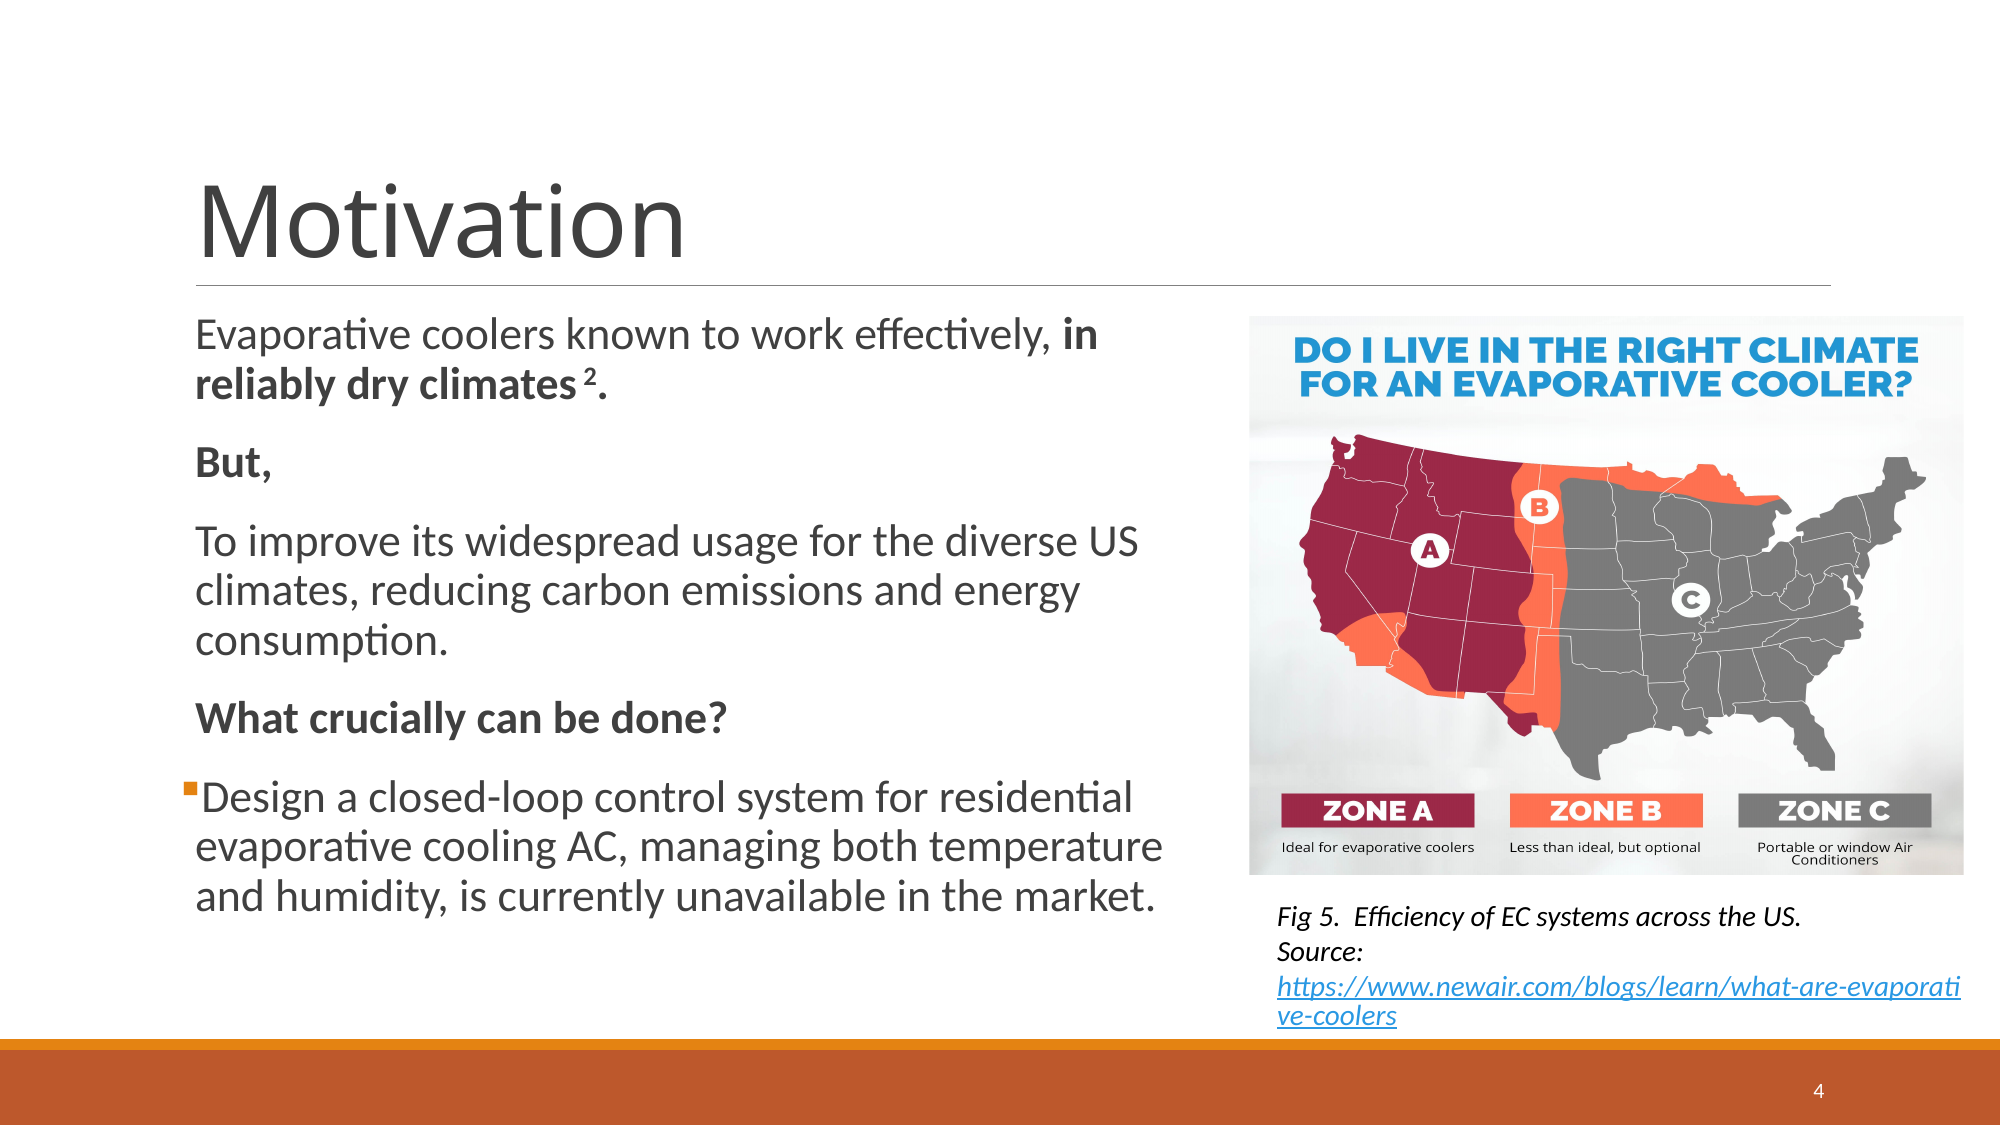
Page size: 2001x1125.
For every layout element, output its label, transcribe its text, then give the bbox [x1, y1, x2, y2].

picture [1248, 315, 1965, 876]
list Evaporative coolers known to work effectively, in reliably dry climates 2. But, To improve its widespread usage for the diverse US climates, reducing carbon emissions and energy consumption. What crucially can be done? Design a closed-loop control system for residential evaporative cooling AC, managing both temperature and humidity, is currently unavailable in the market. [180, 302, 1239, 997]
text_box Fig 5. Efficiency of EC systems across the US. Source: https://www.newair.com/blogs/learn/what-are-evaporative-coolers [1262, 889, 1986, 1072]
title Motivation [180, 47, 1830, 285]
slide_number 4 [1624, 1072, 1840, 1120]
